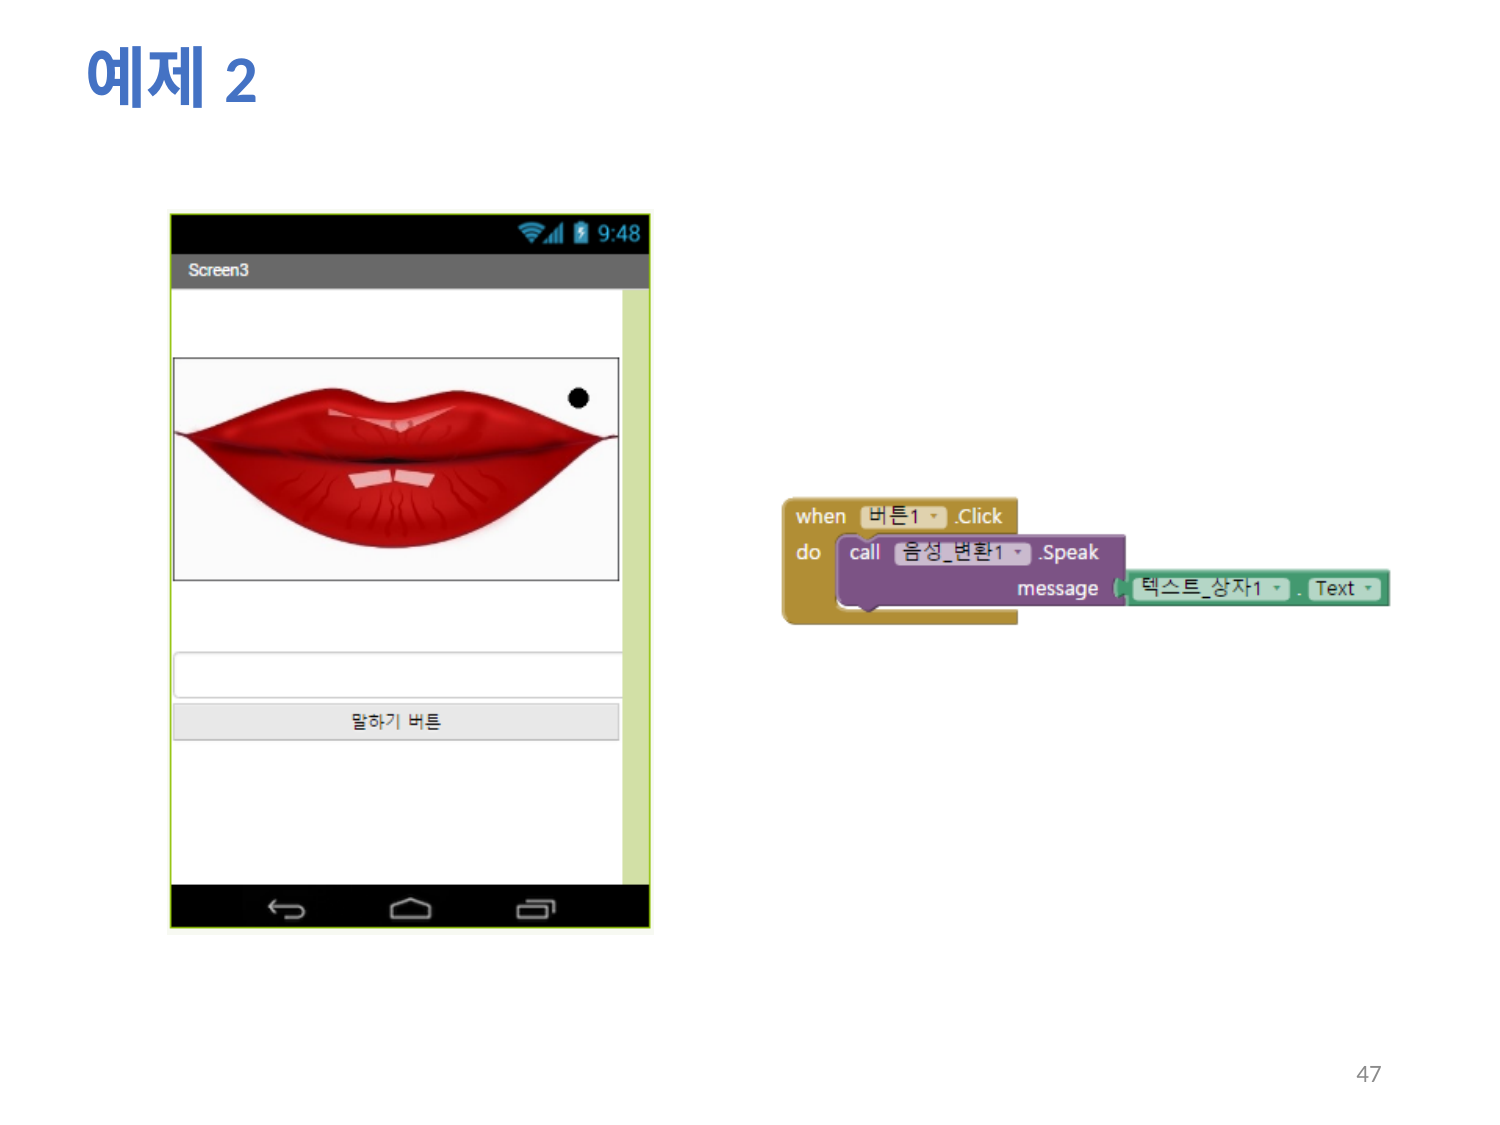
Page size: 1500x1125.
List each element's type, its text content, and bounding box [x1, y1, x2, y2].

picture [167, 209, 654, 935]
picture [710, 400, 1461, 683]
text_box 예제2 [70, 27, 1215, 123]
slide_number 47 [1059, 1042, 1397, 1103]
